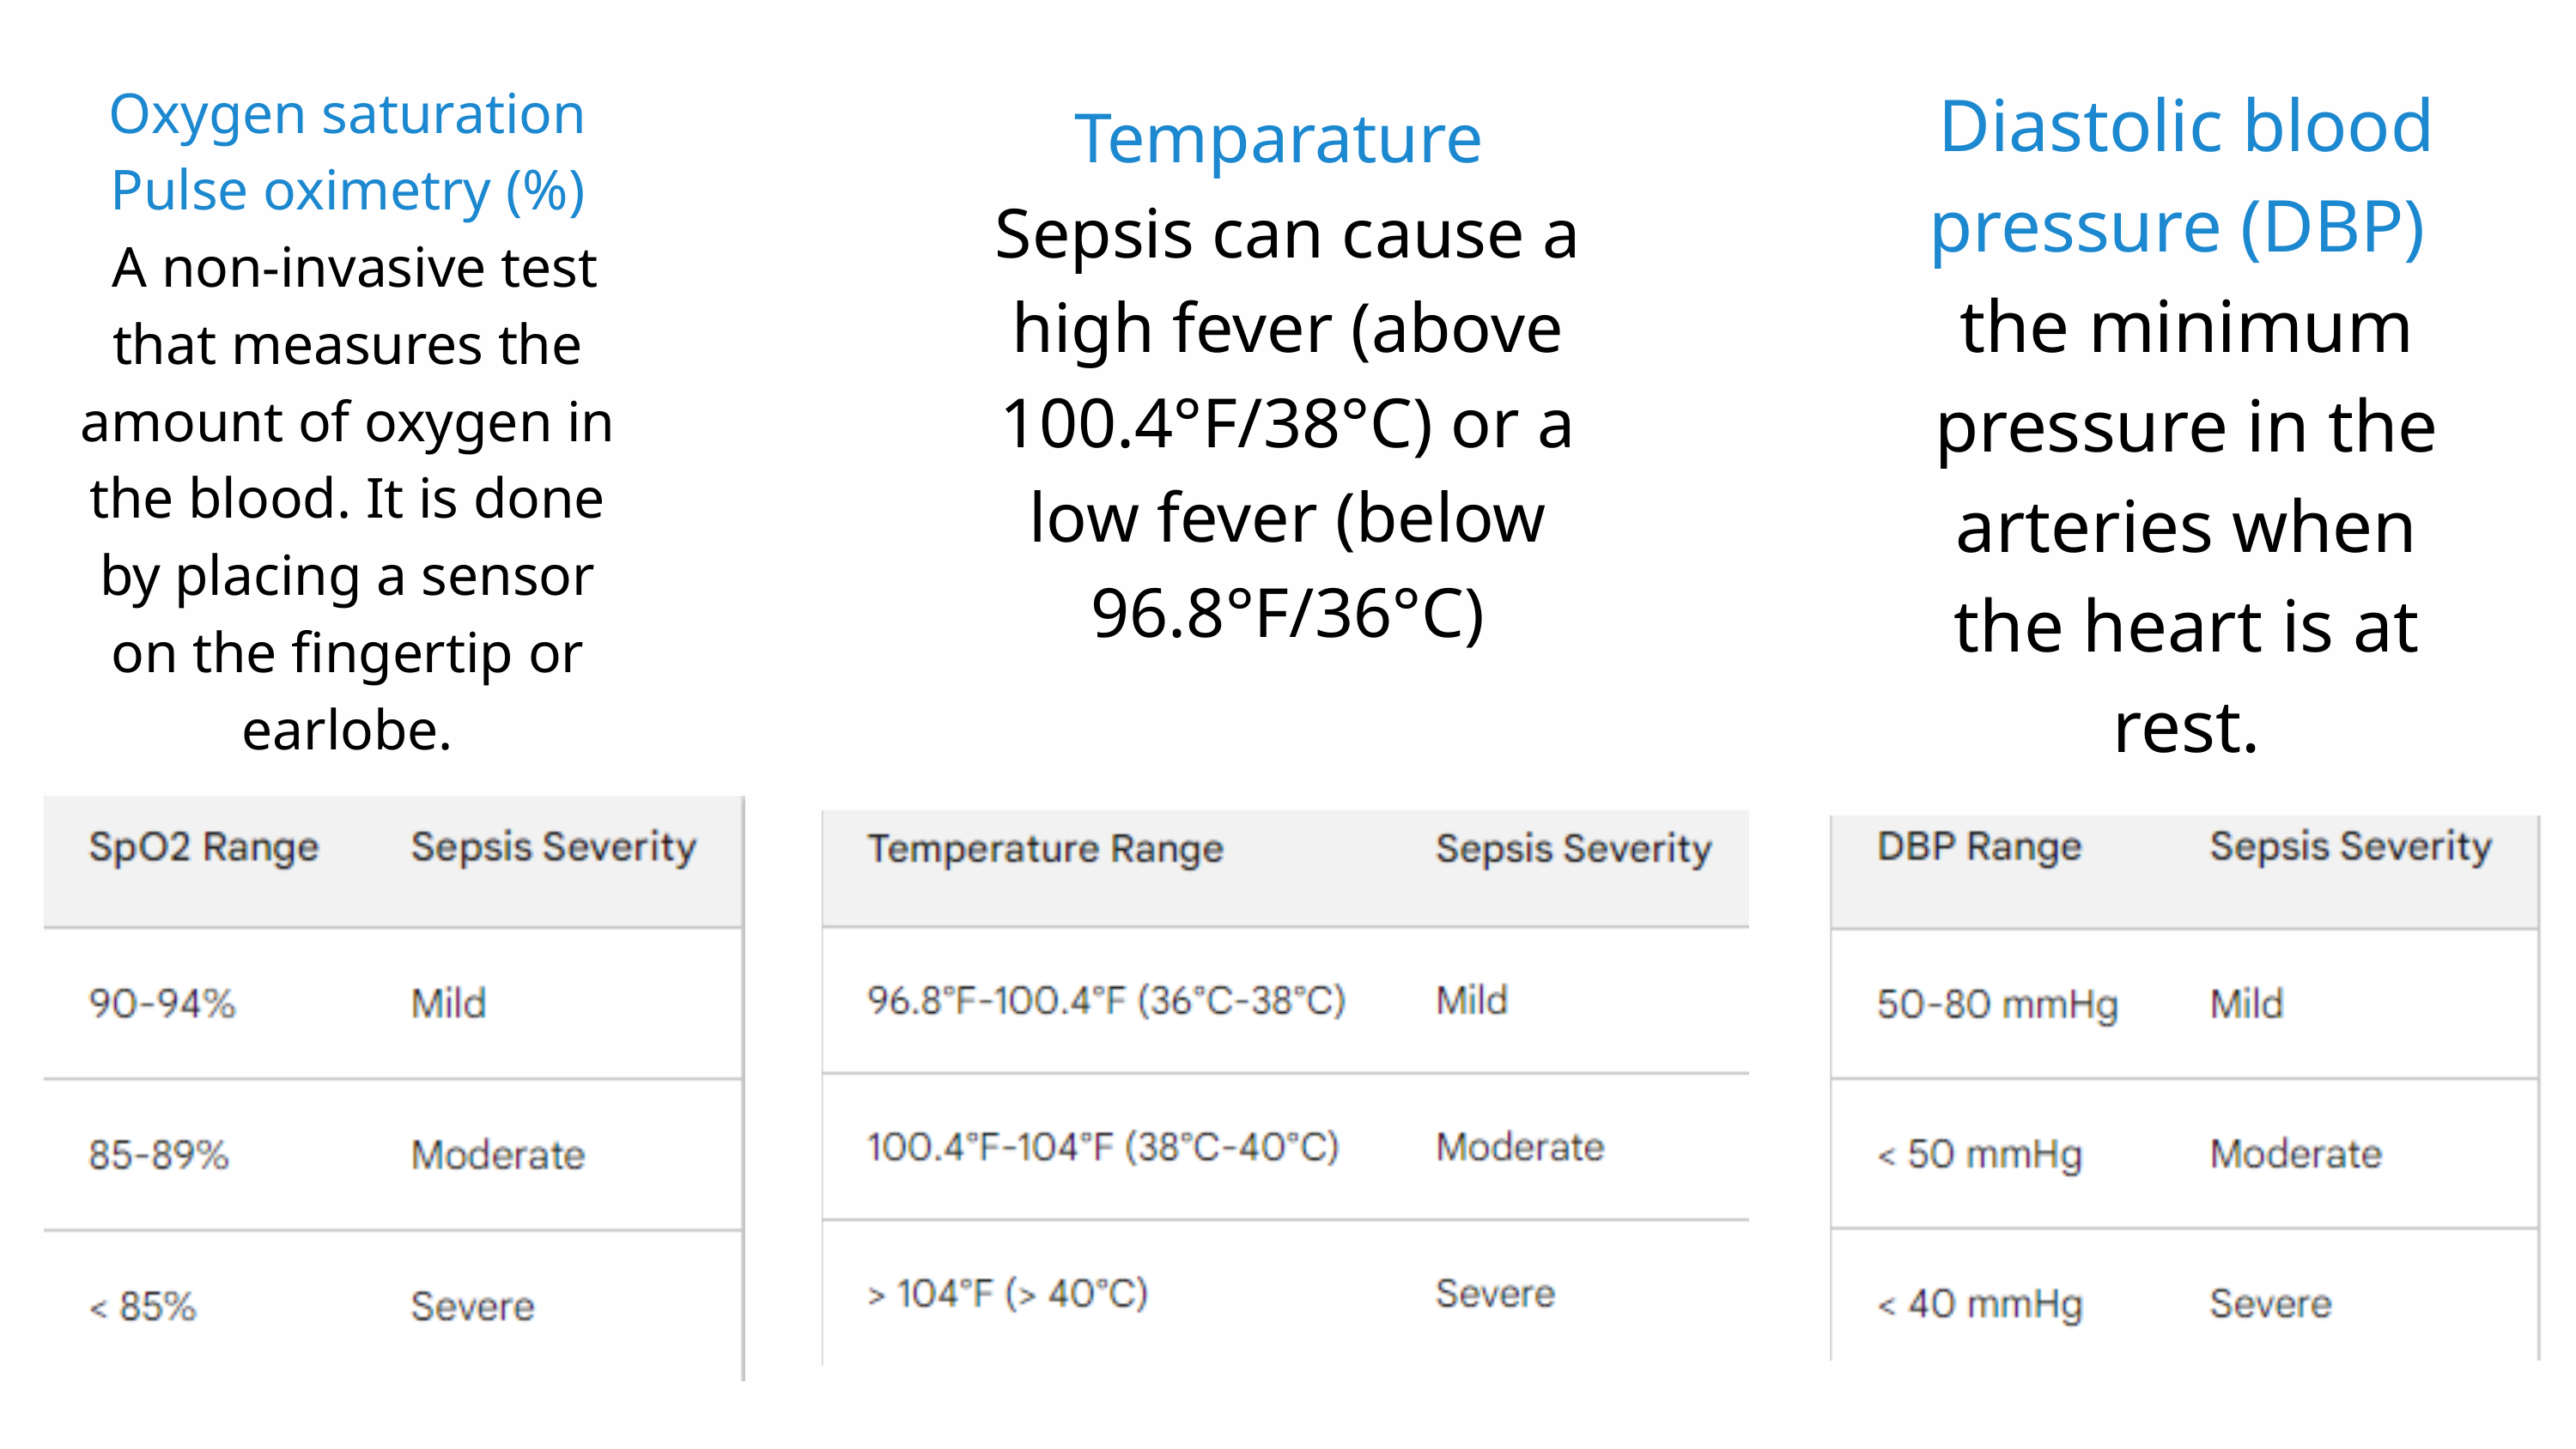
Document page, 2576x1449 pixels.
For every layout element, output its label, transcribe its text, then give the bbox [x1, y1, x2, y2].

text_box Diastolic blood pressure (DBP) the minimum pressure in the arteries when the heart is at rest. [1908, 65, 2466, 767]
text_box [44, 796, 745, 1381]
text_box [821, 810, 1749, 1366]
text_box [1830, 815, 2544, 1361]
text_box Oxygen saturation Pulse oximetry (%) A non-invasive test that measures the amount of oxygen in the blood. It is done by placing a sensor on the fingertip or earlobe. [70, 67, 624, 761]
text_box Temparature Sepsis can cause a high fever (above 100.4°F/38°C) or a low fever (below 96.8°F/36°C) [993, 81, 1583, 652]
